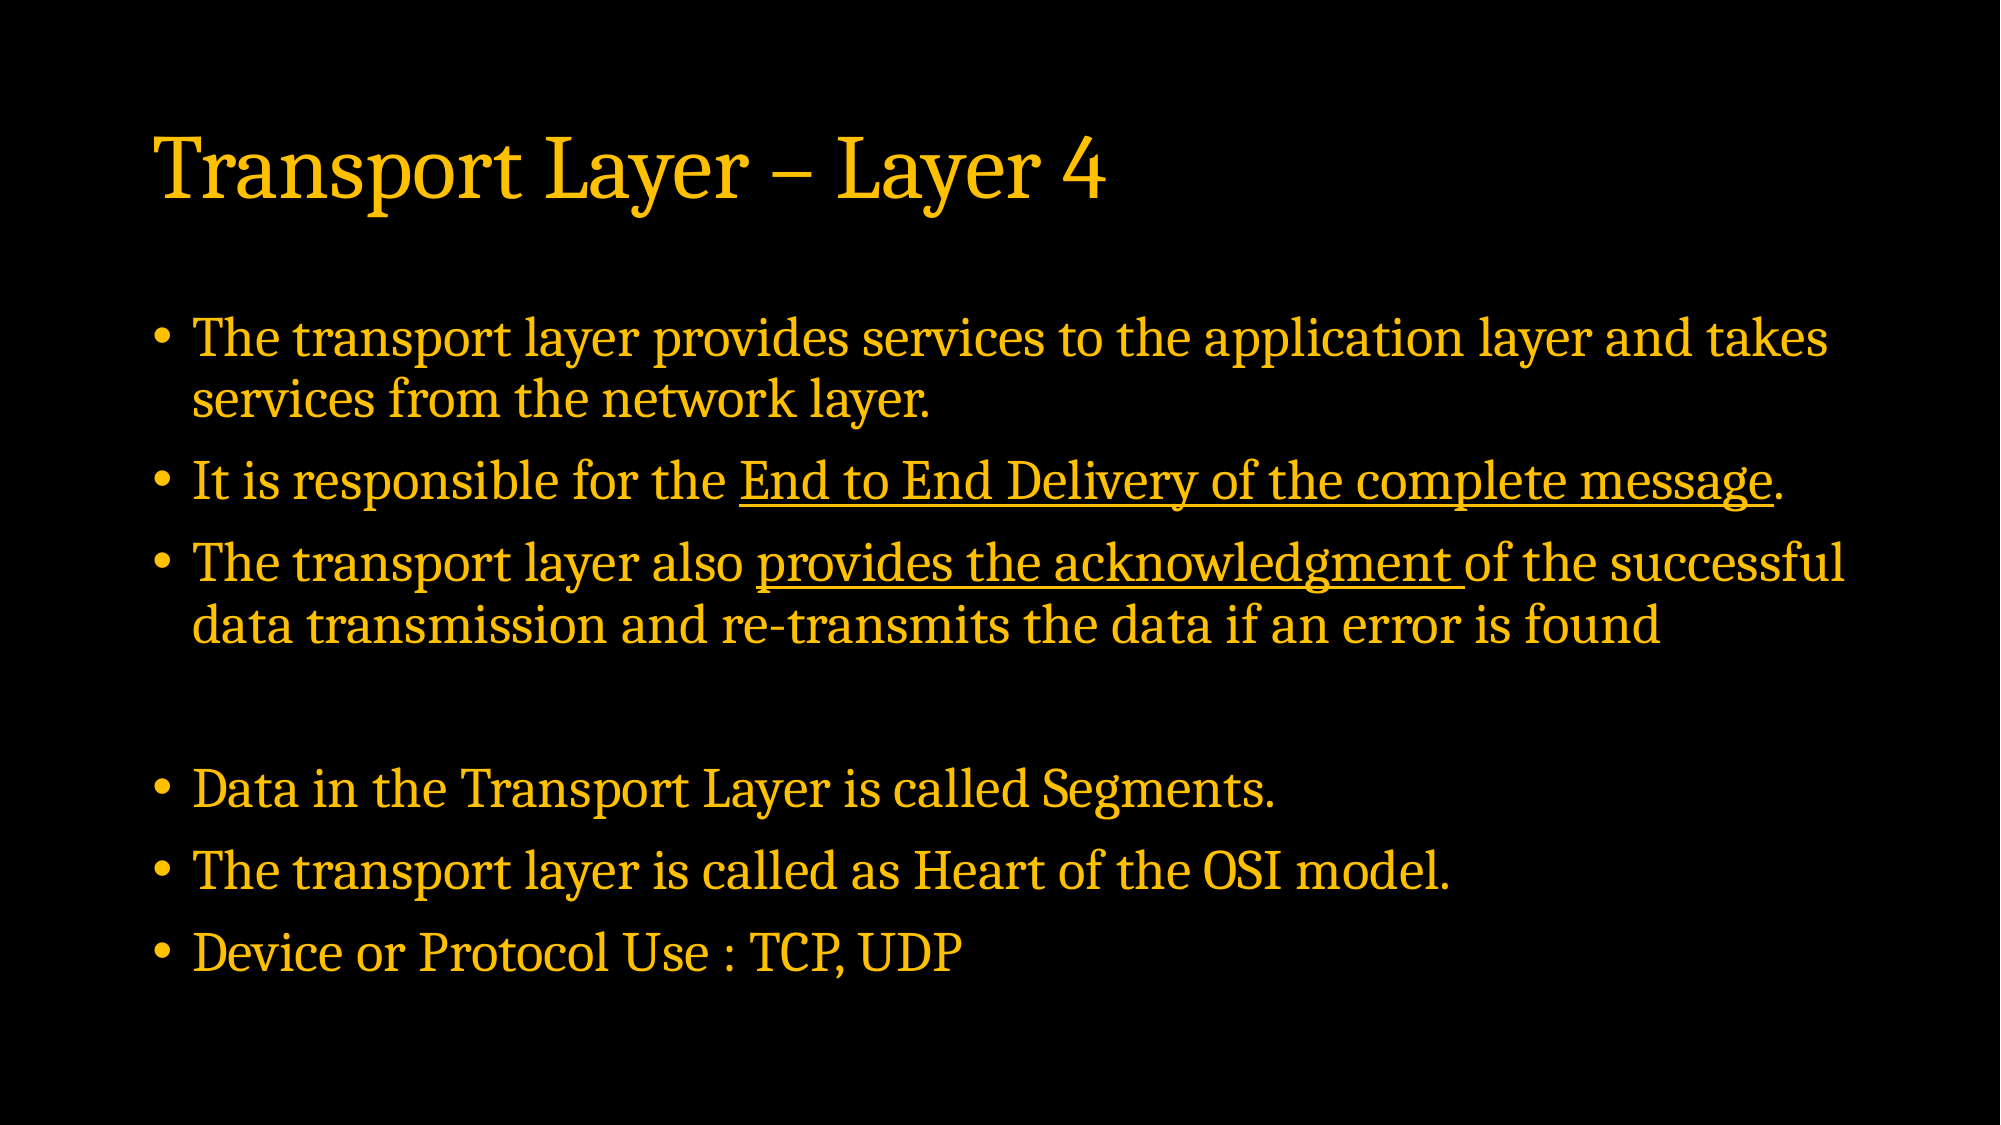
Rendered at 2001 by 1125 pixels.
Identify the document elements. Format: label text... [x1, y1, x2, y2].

list The transport layer provides services to the application layer and takes services from the network layer. It is responsible for the End to End Delivery of the complete message. The transport layer also provides the acknowledgment of the successful data transmission and re-transmits the data if an error is found Data in the Transport Layer is called Segments. The transport layer is called as Heart of the OSI model. Device or Protocol Use : TCP, UDP [137, 299, 1863, 1014]
title Transport Layer – Layer 4 [137, 59, 1863, 278]
